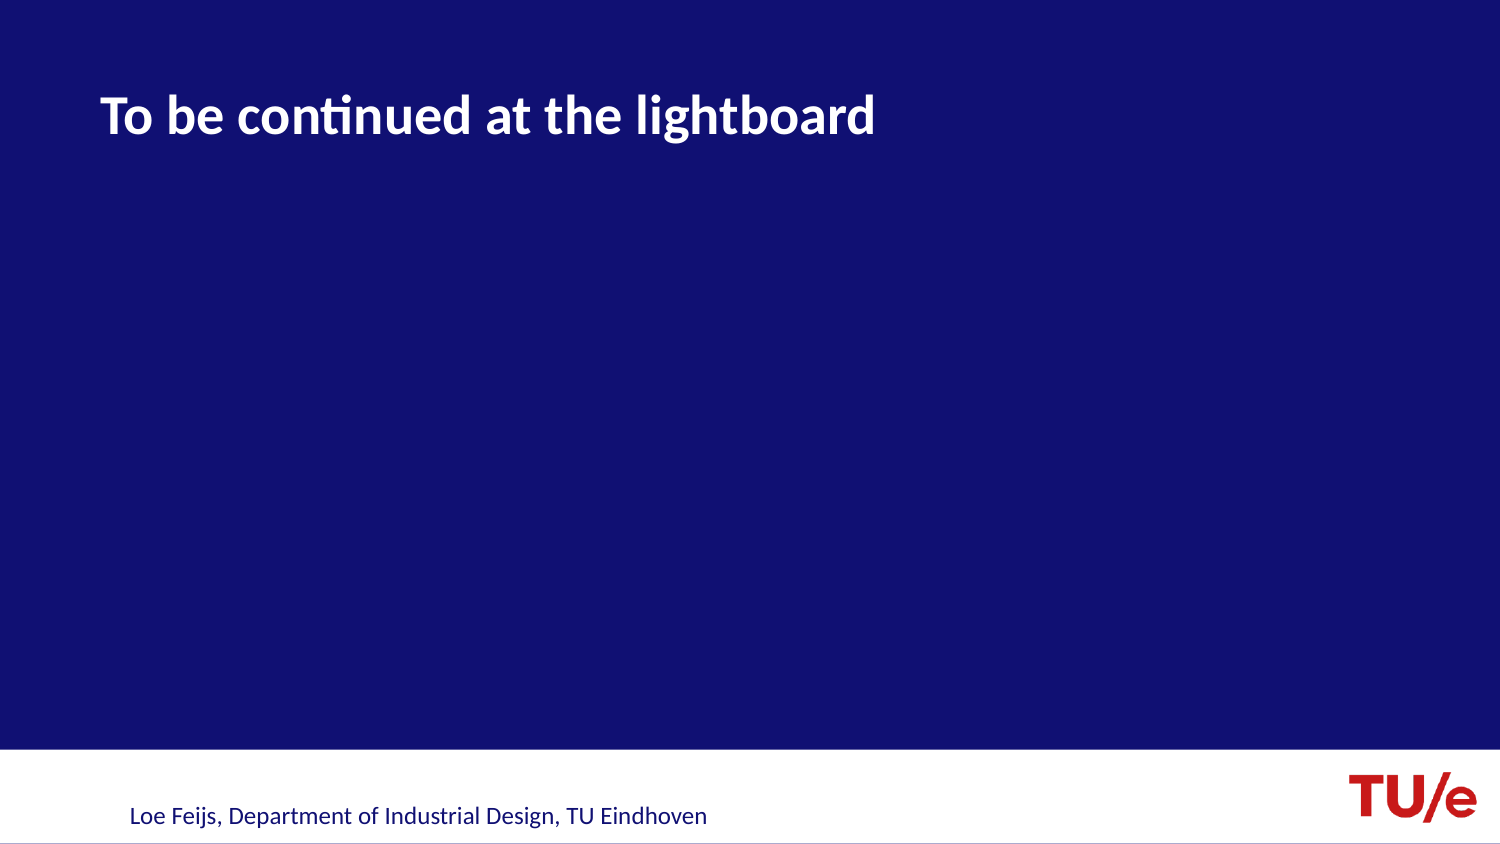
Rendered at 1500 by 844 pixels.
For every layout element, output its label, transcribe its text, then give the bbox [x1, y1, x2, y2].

picture [1336, 759, 1489, 835]
footer Loe Feijs, Department of Industrial Design, TU Eindhoven [129, 799, 1234, 844]
title To be continued at the lightboard [100, 89, 1401, 154]
